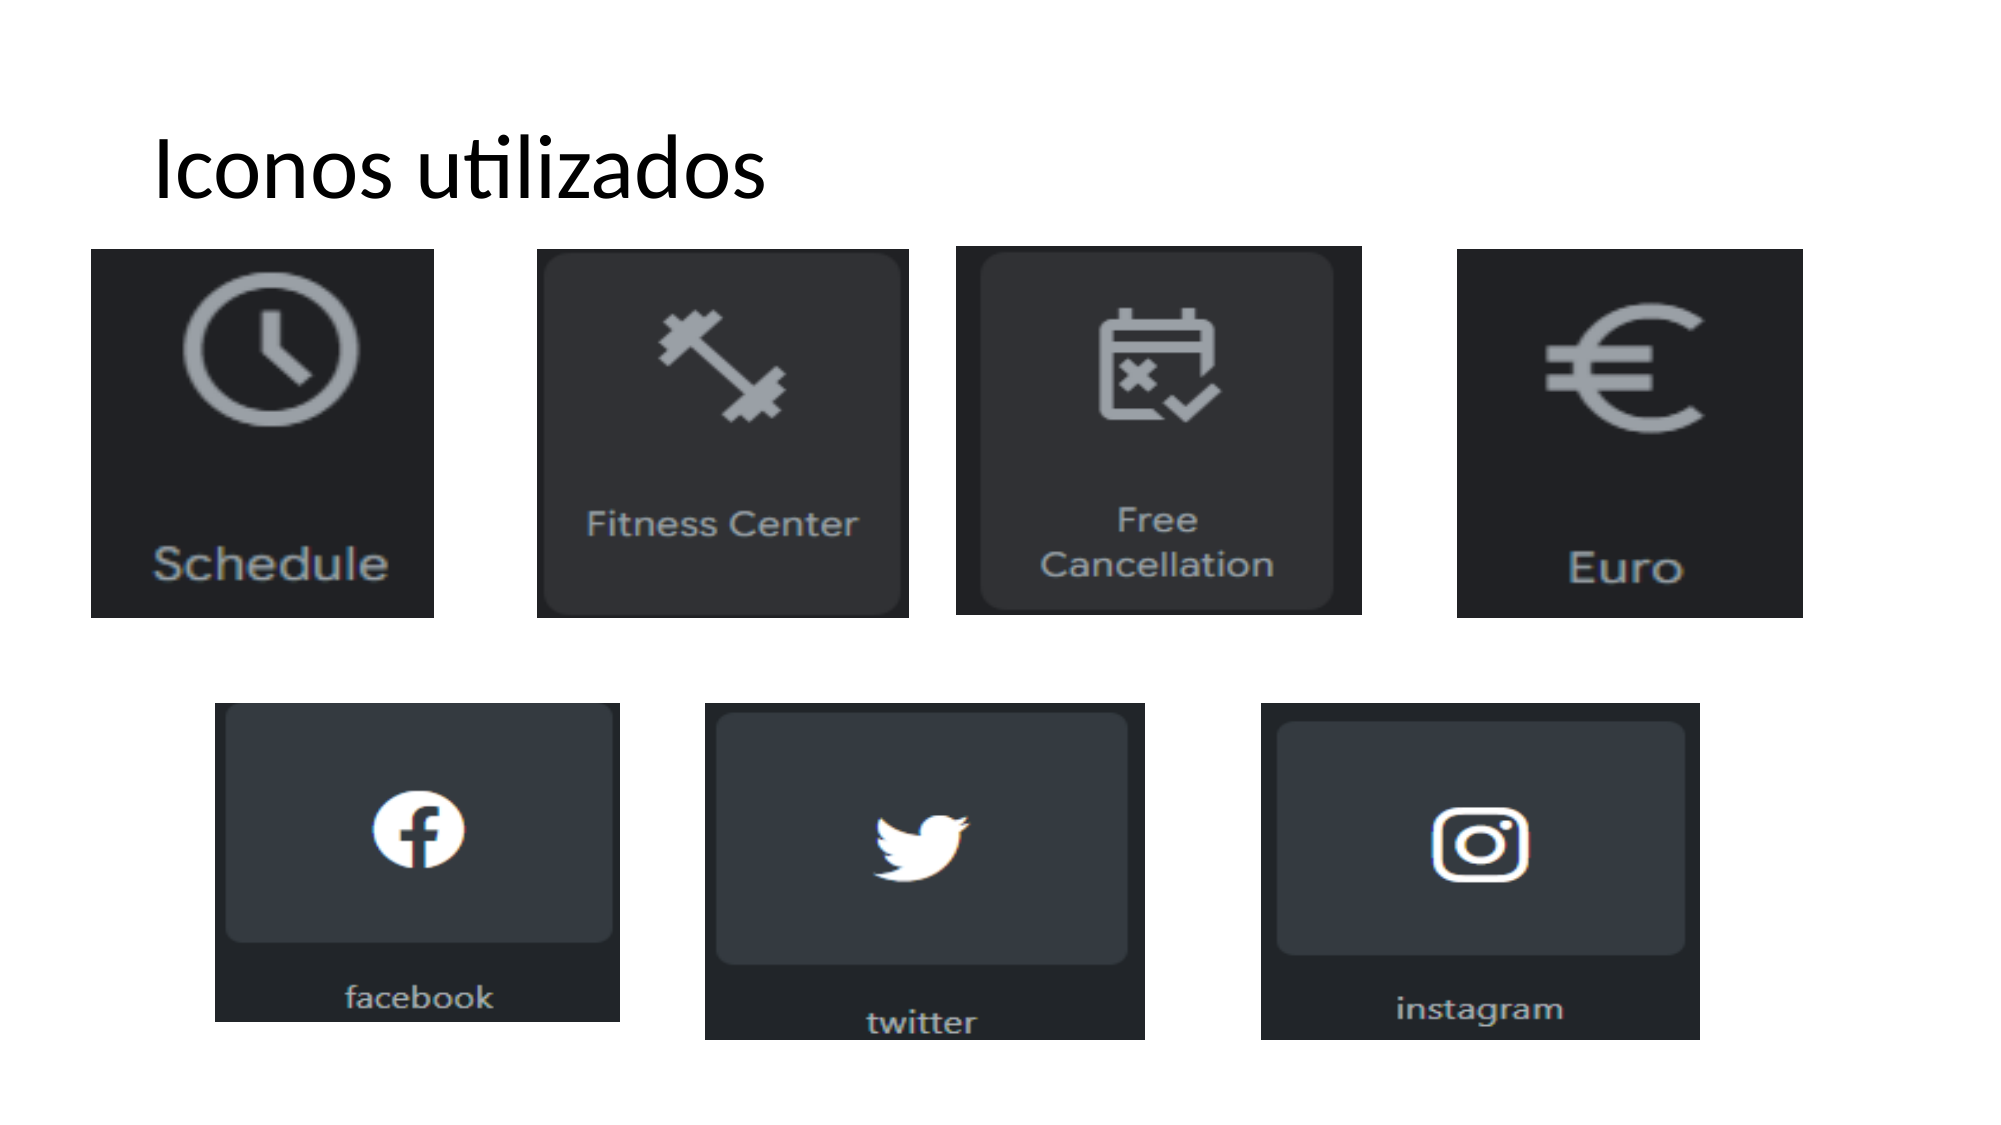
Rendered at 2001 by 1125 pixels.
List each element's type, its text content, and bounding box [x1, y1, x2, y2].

picture [91, 249, 434, 618]
picture [215, 703, 621, 1022]
picture [956, 246, 1362, 616]
picture [1456, 249, 1803, 618]
title Iconos utilizados [137, 59, 1863, 278]
picture [705, 703, 1145, 1040]
picture [537, 249, 910, 618]
picture [1260, 703, 1700, 1040]
